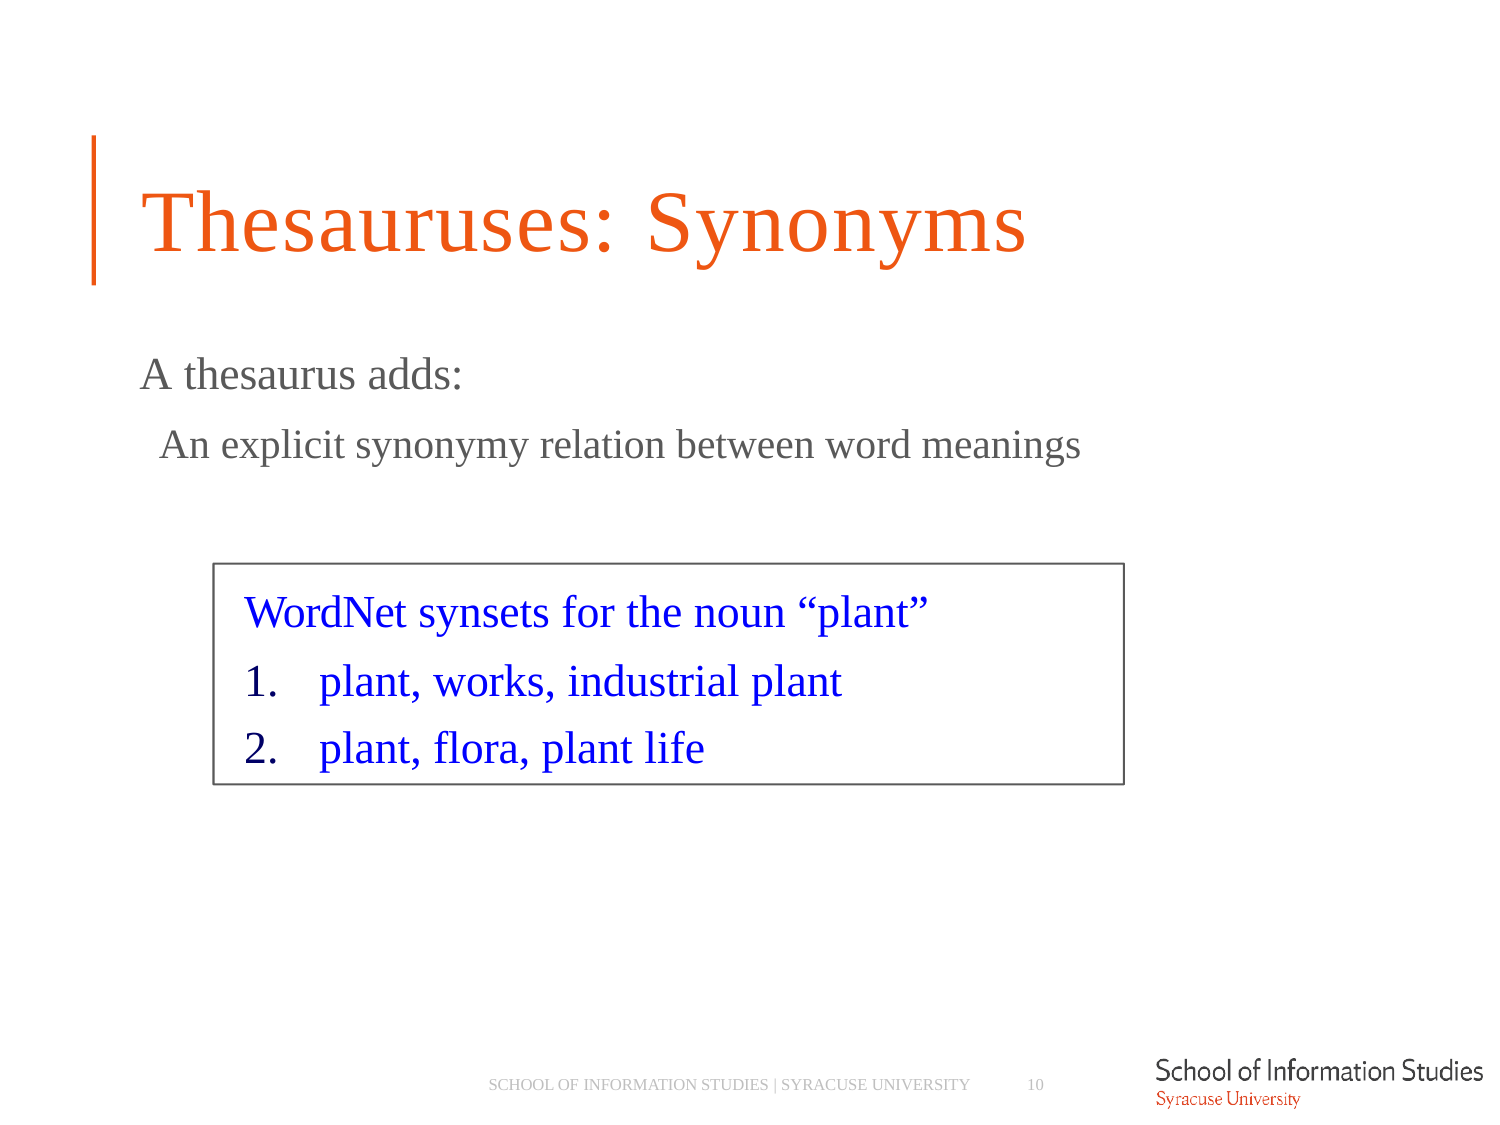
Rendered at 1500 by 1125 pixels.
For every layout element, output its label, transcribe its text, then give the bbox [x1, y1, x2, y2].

picture [1156, 1058, 1483, 1109]
slide_number 10 [1020, 1073, 1050, 1125]
text_box [213, 563, 1124, 785]
text_box A thesaurus adds: ­ An explicit synonymy relation between word meanings WordNet synsets for the noun “plant” plant, works, industrial plant plant, flora, plant life [137, 322, 1093, 773]
title Thesauruses: Synonyms [138, 162, 1036, 322]
footer SCHOOL OF INFORMATION STUDIES | SYRACUSE UNIVERSITY [486, 1073, 979, 1125]
